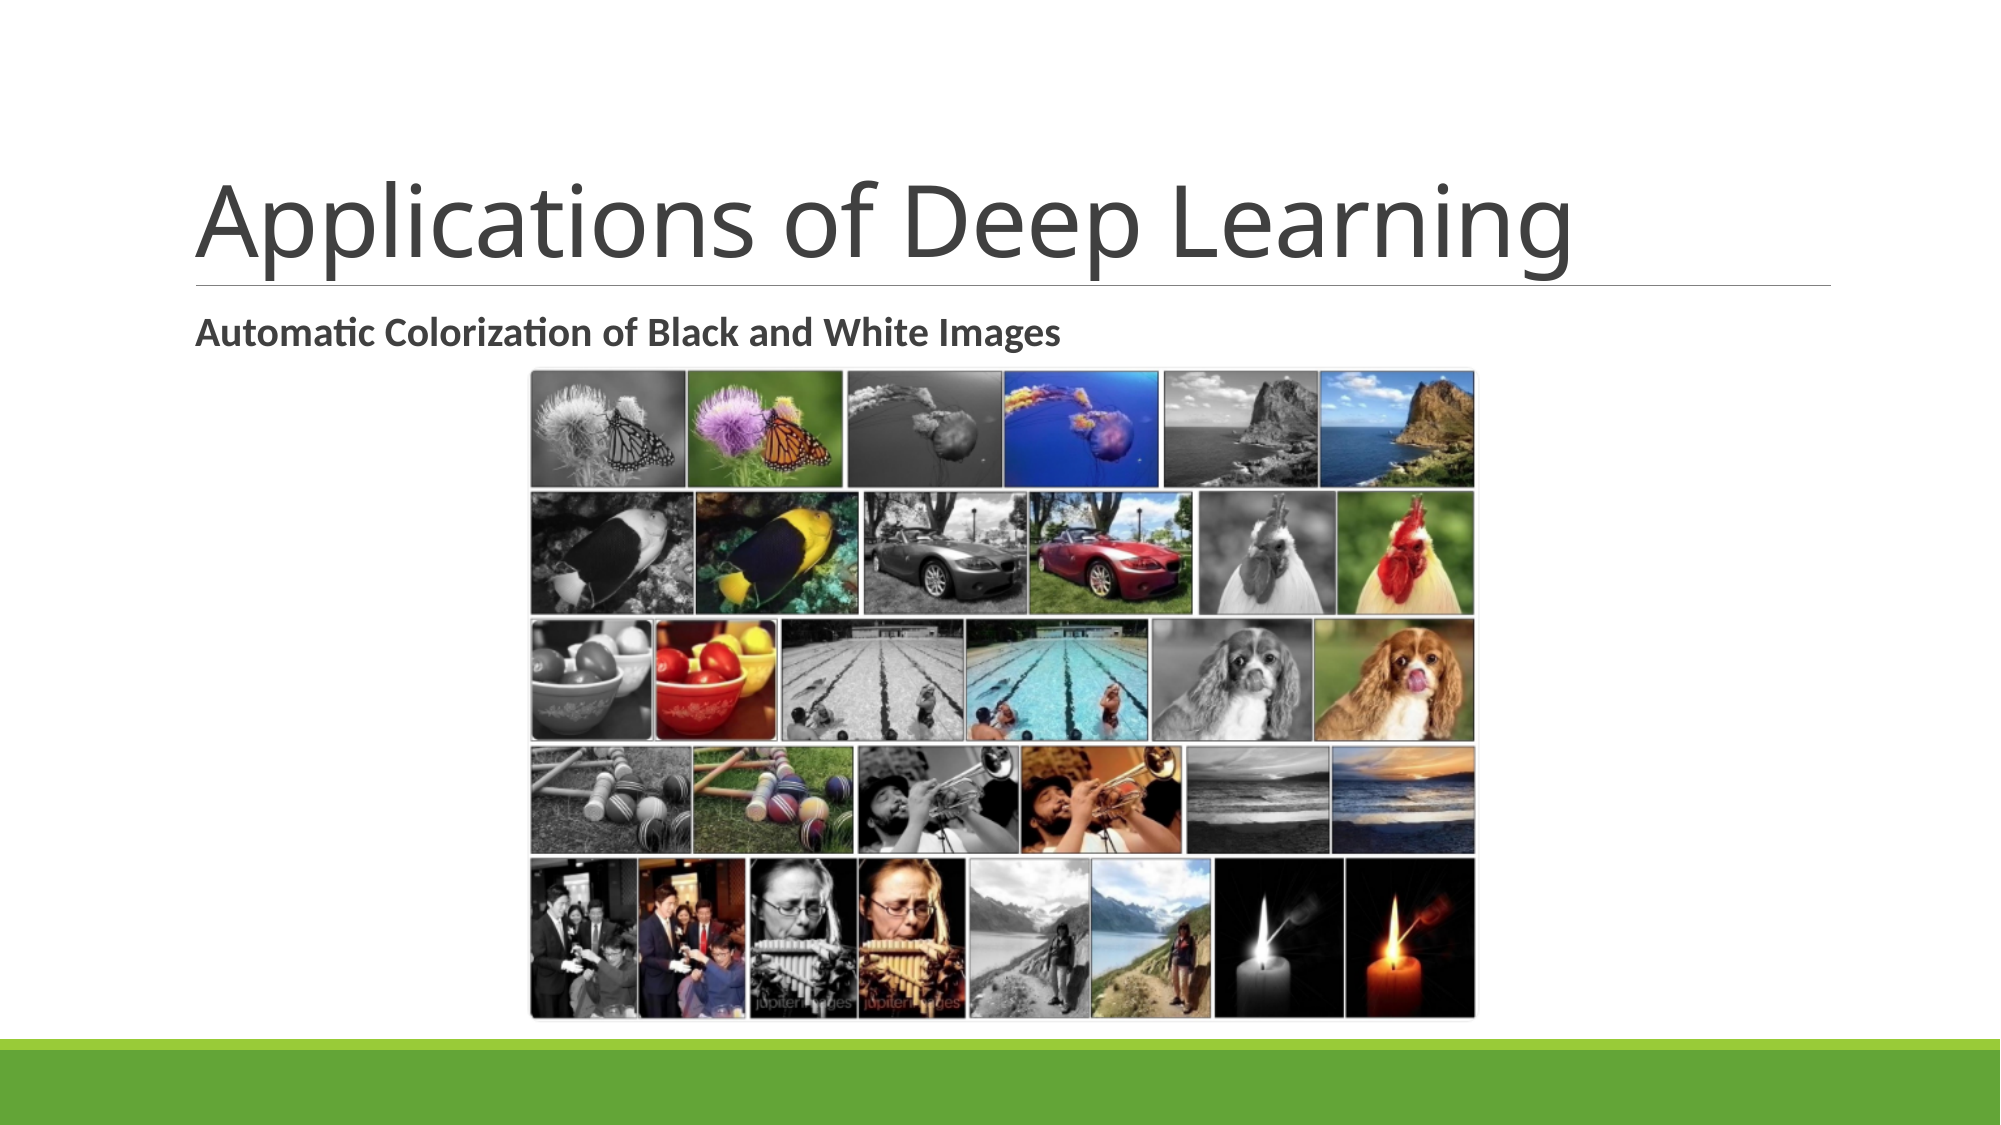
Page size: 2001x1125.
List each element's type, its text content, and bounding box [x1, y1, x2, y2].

picture [525, 363, 1482, 1025]
title Applications of Deep Learning [180, 47, 1830, 285]
list Automatic Colorization of Black and White Images [180, 302, 1830, 963]
